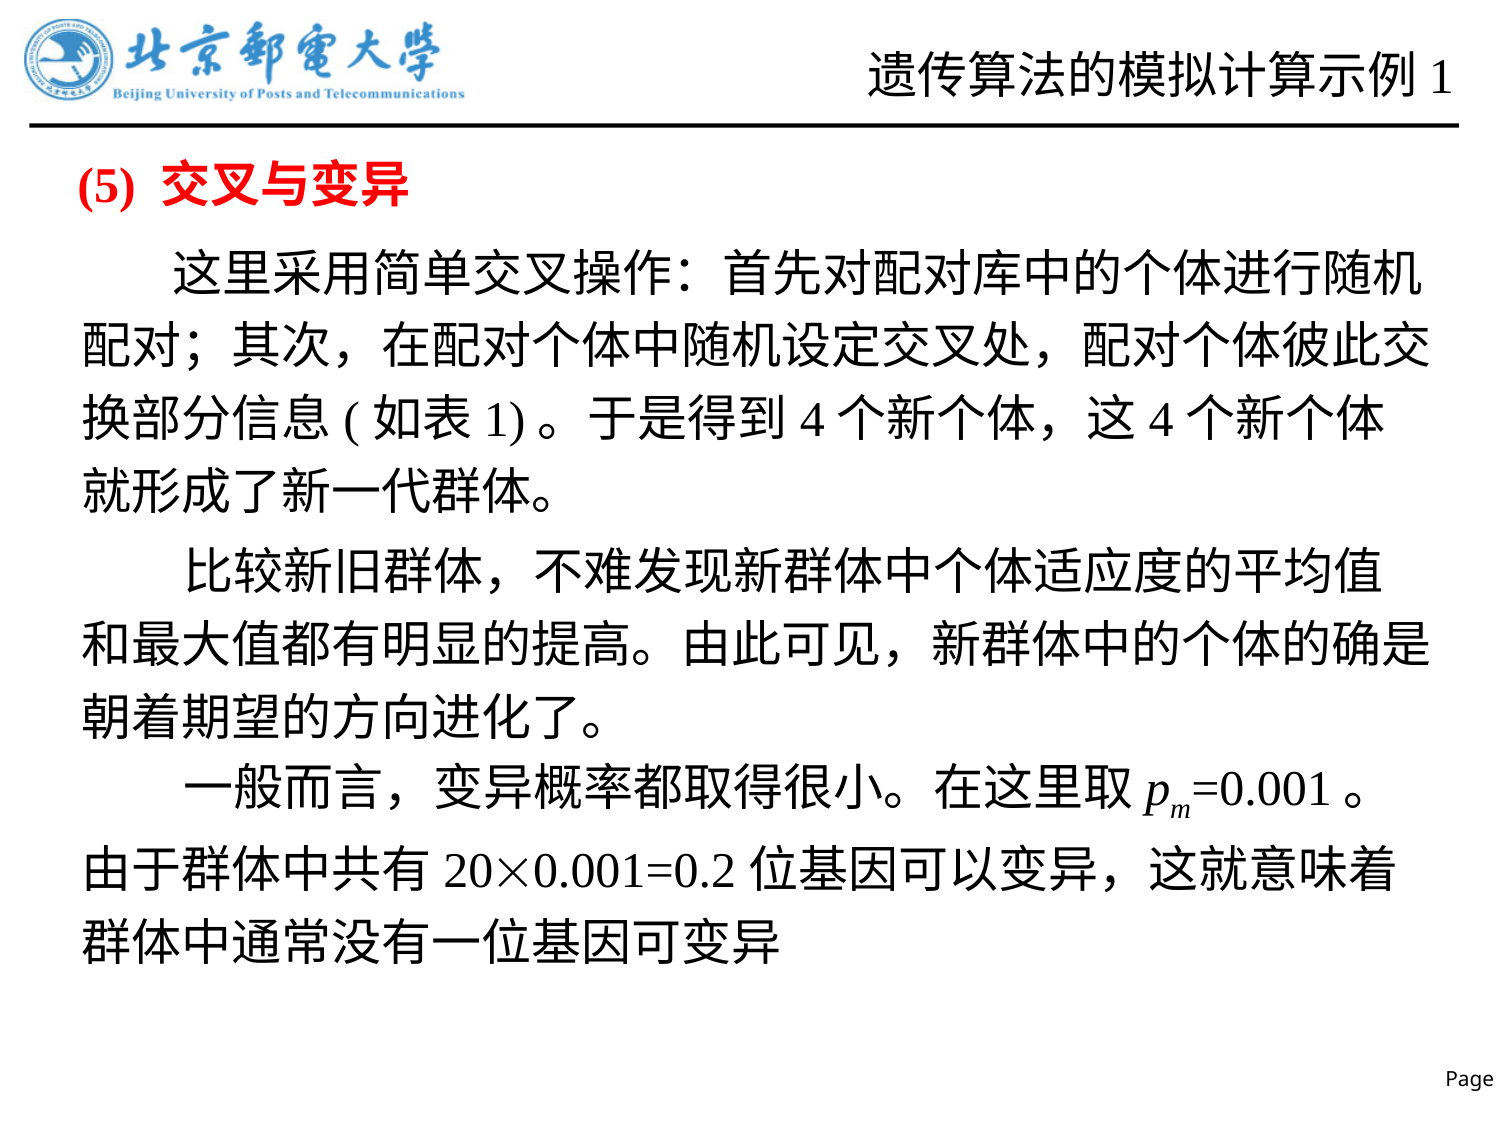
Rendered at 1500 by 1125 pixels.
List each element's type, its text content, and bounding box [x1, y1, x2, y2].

text_box 这里采用简单交叉操作：首先对配对库中的个体进行随机配对；其次，在配对个体中随机设定交叉处，配对个体彼此交换部分信息(如表1)。于是得到4个新个体，这4个新个体就形成了新一代群体。 比较新旧群体，不难发现新群体中个体适应度的平均值和最大值都有明显的提高。由此可见，新群体中的个体的确是朝着期望的方向进化了。 一般而言，变异概率都取得很小。在这里取pm=0.001。由于群体中共有200.001=0.2位基因可以变异，这就意味着群体中通常没有一位基因可变异 [66, 220, 1448, 978]
picture [23, 19, 467, 102]
text_box (5) 交叉与变异 [62, 132, 957, 221]
title 遗传算法的模拟计算示例1 [643, 16, 1469, 130]
